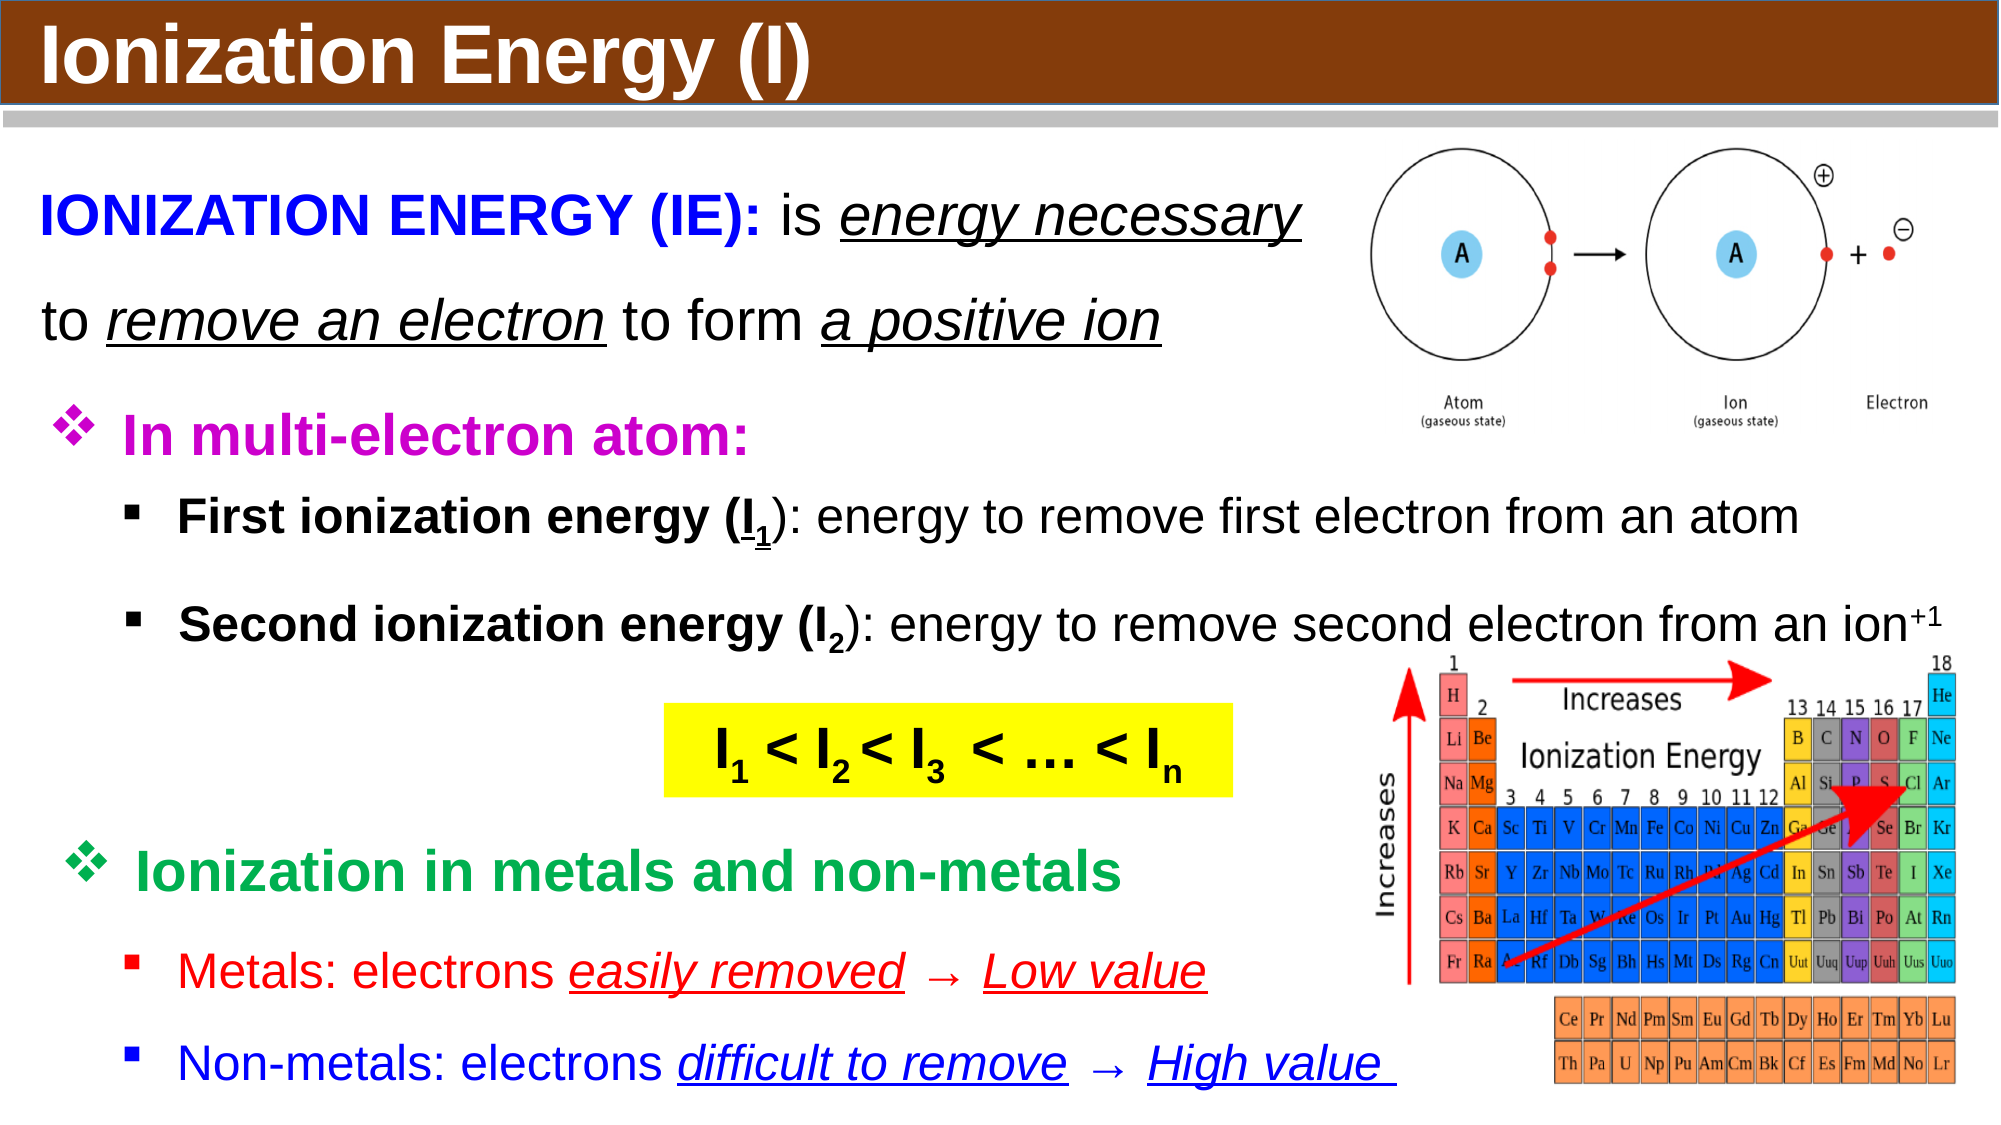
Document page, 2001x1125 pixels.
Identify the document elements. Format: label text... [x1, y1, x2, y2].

text_box Non-metals: electrons difficult to remove → High value [105, 1022, 1528, 1098]
text_box [0, 0, 1999, 105]
text_box I1 < I2 < I3 < … < In [663, 702, 1234, 798]
picture [1369, 649, 1968, 1096]
text_box Second ionization energy (I2): energy to remove second electron from an ion+1 [107, 583, 1970, 667]
text_box First ionization energy (I1): energy to remove first electron from an atom [105, 476, 1890, 560]
text_box Ionization Energy (I) [24, 8, 1971, 105]
picture [1369, 139, 1933, 434]
text_box Ionization in metals and non-metals [45, 791, 1174, 911]
text_box Metals: electrons easily removed → Low value [105, 931, 1314, 1006]
text_box In multi-electron atom: [33, 354, 839, 475]
text_box IONIZATION ENERGY (IE): is energy necessary to remove an electron to form a positive ion [24, 135, 1317, 360]
